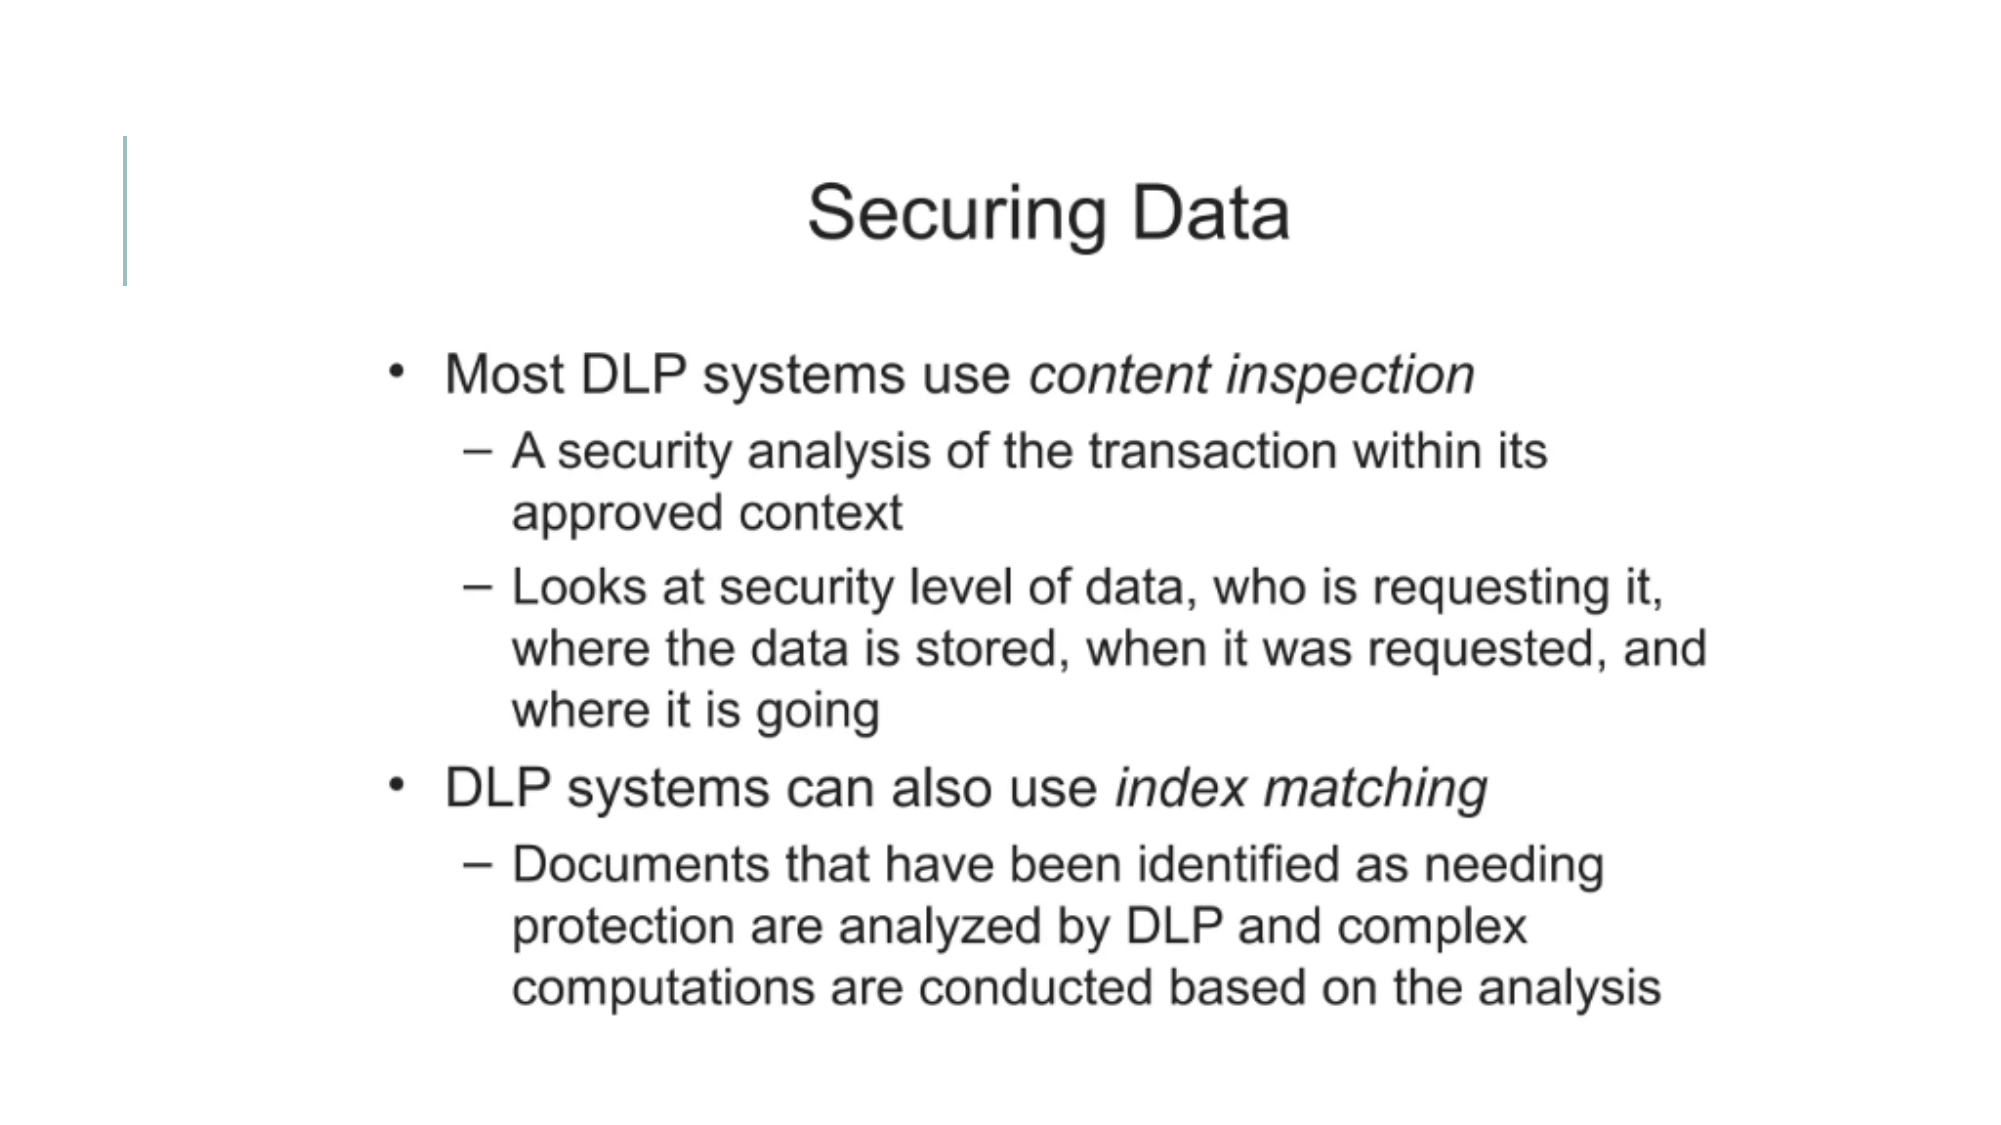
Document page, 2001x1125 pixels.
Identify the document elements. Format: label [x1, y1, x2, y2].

list [331, 123, 1745, 1045]
